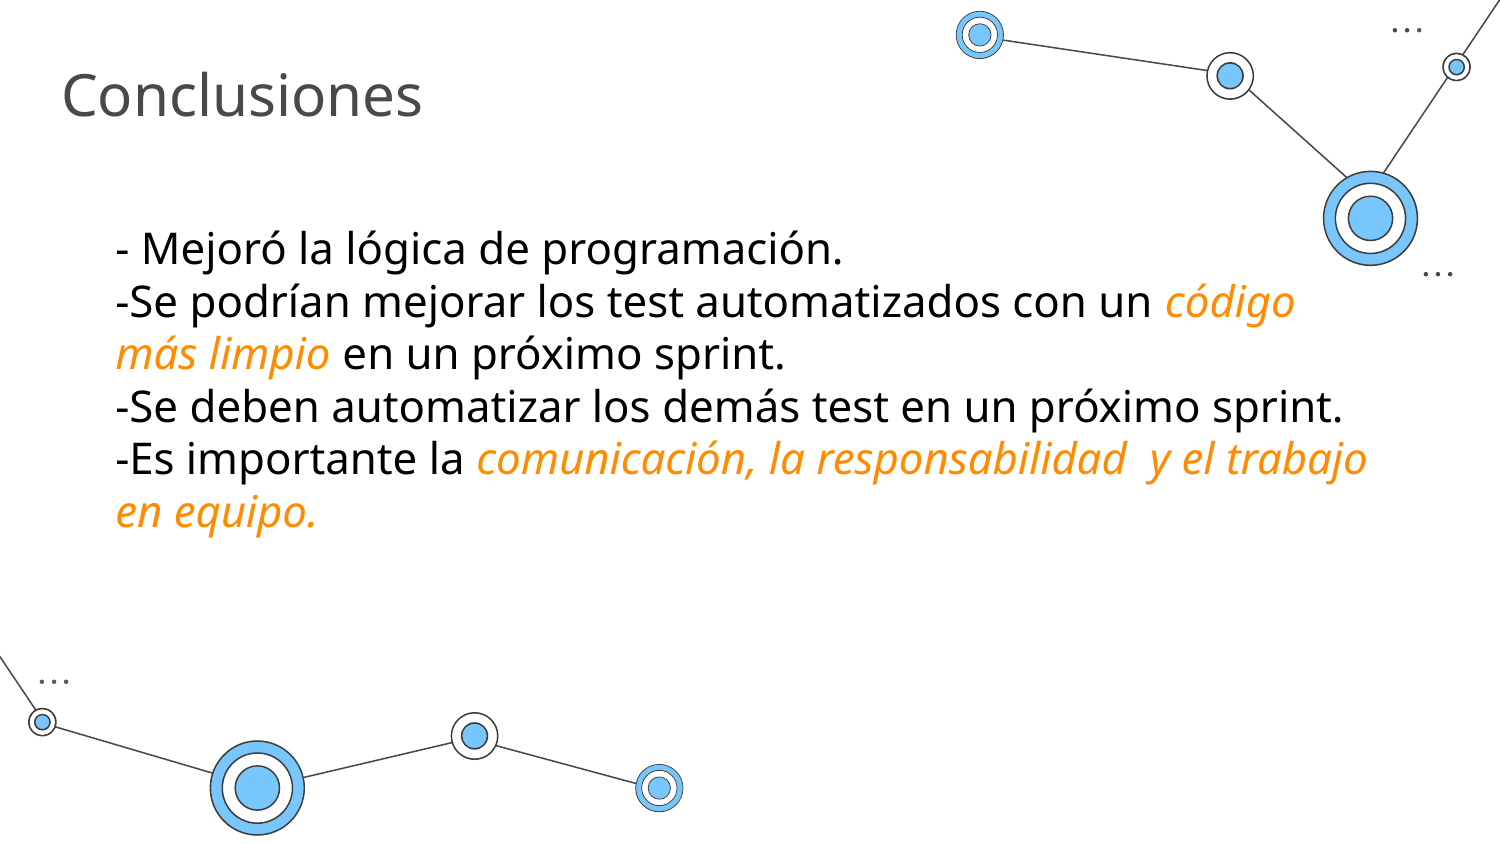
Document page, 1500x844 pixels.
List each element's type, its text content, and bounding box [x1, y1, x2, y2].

title Conclusiones [46, 43, 710, 157]
list - Mejoró la lógica de programación. -Se podrían mejorar los test automatizados con un código más limpio en un próximo sprint. -Se deben automatizar los demás test en un próximo sprint. -Es importante la comunicación, la responsabilidad y el trabajo en equipo. [100, 177, 1394, 580]
